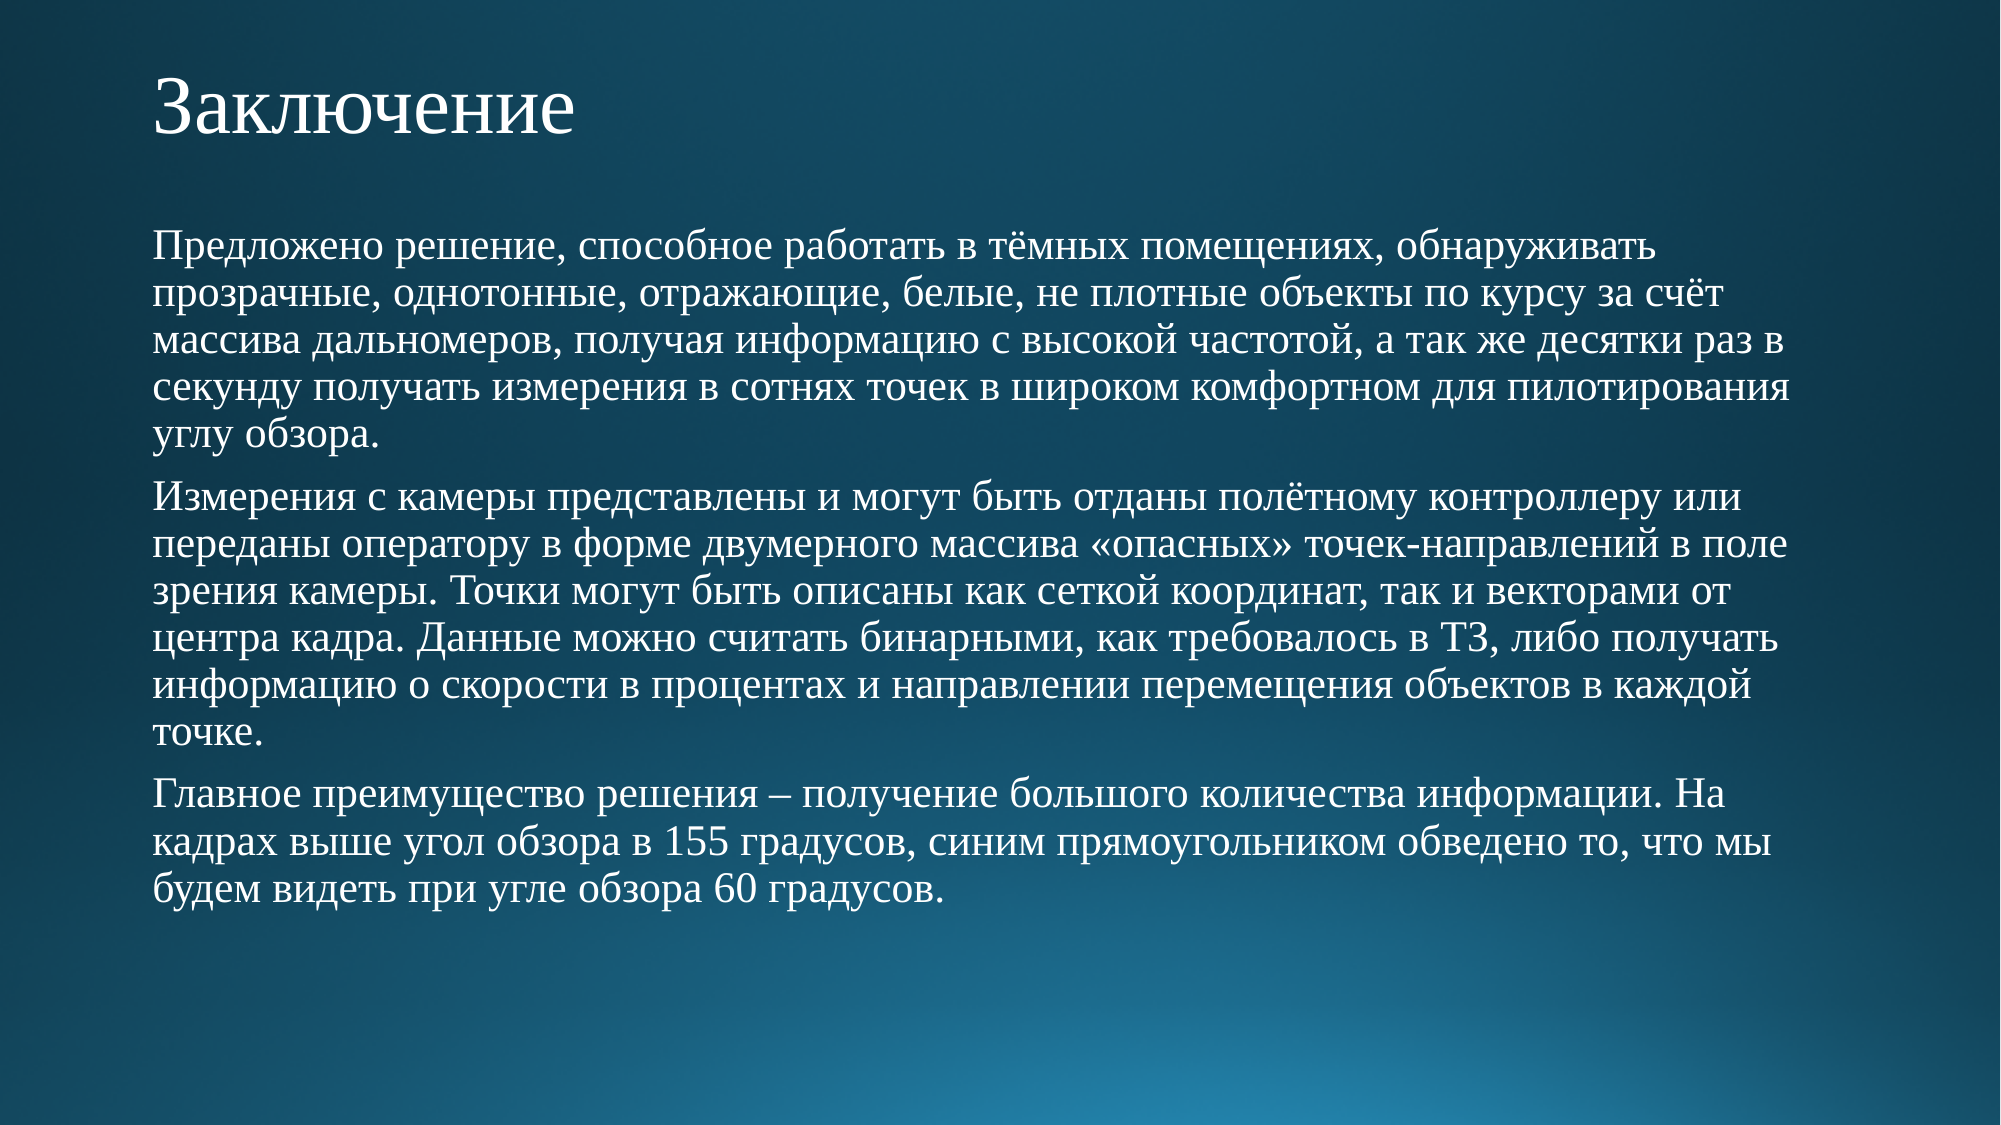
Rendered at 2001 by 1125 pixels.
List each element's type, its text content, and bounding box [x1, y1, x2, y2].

list Предложено решение, способное работать в тёмных помещениях, обнаруживать прозрачные, однотонные, отражающие, белые, не плотные объекты по курсу за счёт массива дальномеров, получая информацию с высокой частотой, а так же десятки раз в секунду получать измерения в сотнях точек в широком комфортном для пилотирования углу обзора. Измерения с камеры представлены и могут быть отданы полётному контроллеру или переданы оператору в форме двумерного массива «опасных» точек-направлений в поле зрения камеры. Точки могут быть описаны как сеткой координат, так и векторами от центра кадра. Данные можно считать бинарными, как требовалось в ТЗ, либо получать информацию о скорости в процентах и направлении перемещения объектов в каждой точке. Главное преимущество решения – получение большого количества информации. На кадрах выше угол обзора в 155 градусов, синим прямоугольником обведено то, что мы будем видеть при угле обзора 60 градусов. [137, 213, 1863, 928]
title Заключение [137, 46, 1863, 169]
picture [0, 0, 2001, 1125]
